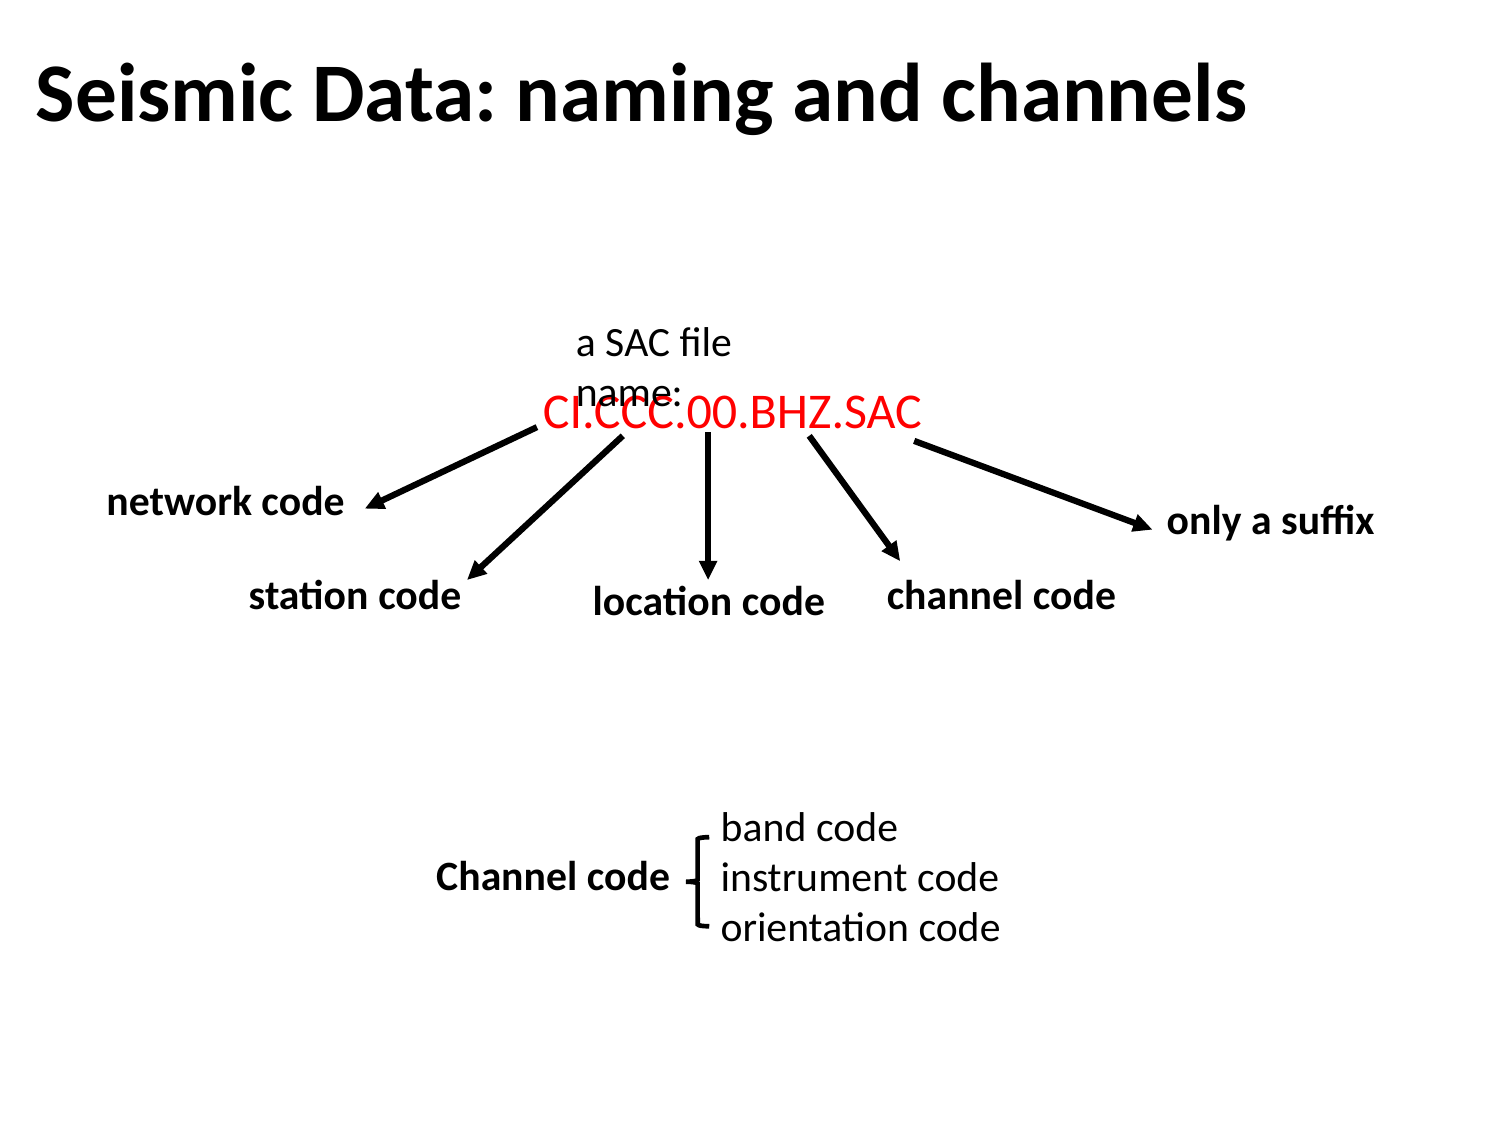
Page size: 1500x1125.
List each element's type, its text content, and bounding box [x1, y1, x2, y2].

text_box Seismic Data: naming and channels [21, 30, 1337, 146]
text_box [914, 440, 1153, 530]
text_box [91, 307, 1447, 633]
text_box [421, 792, 1108, 960]
